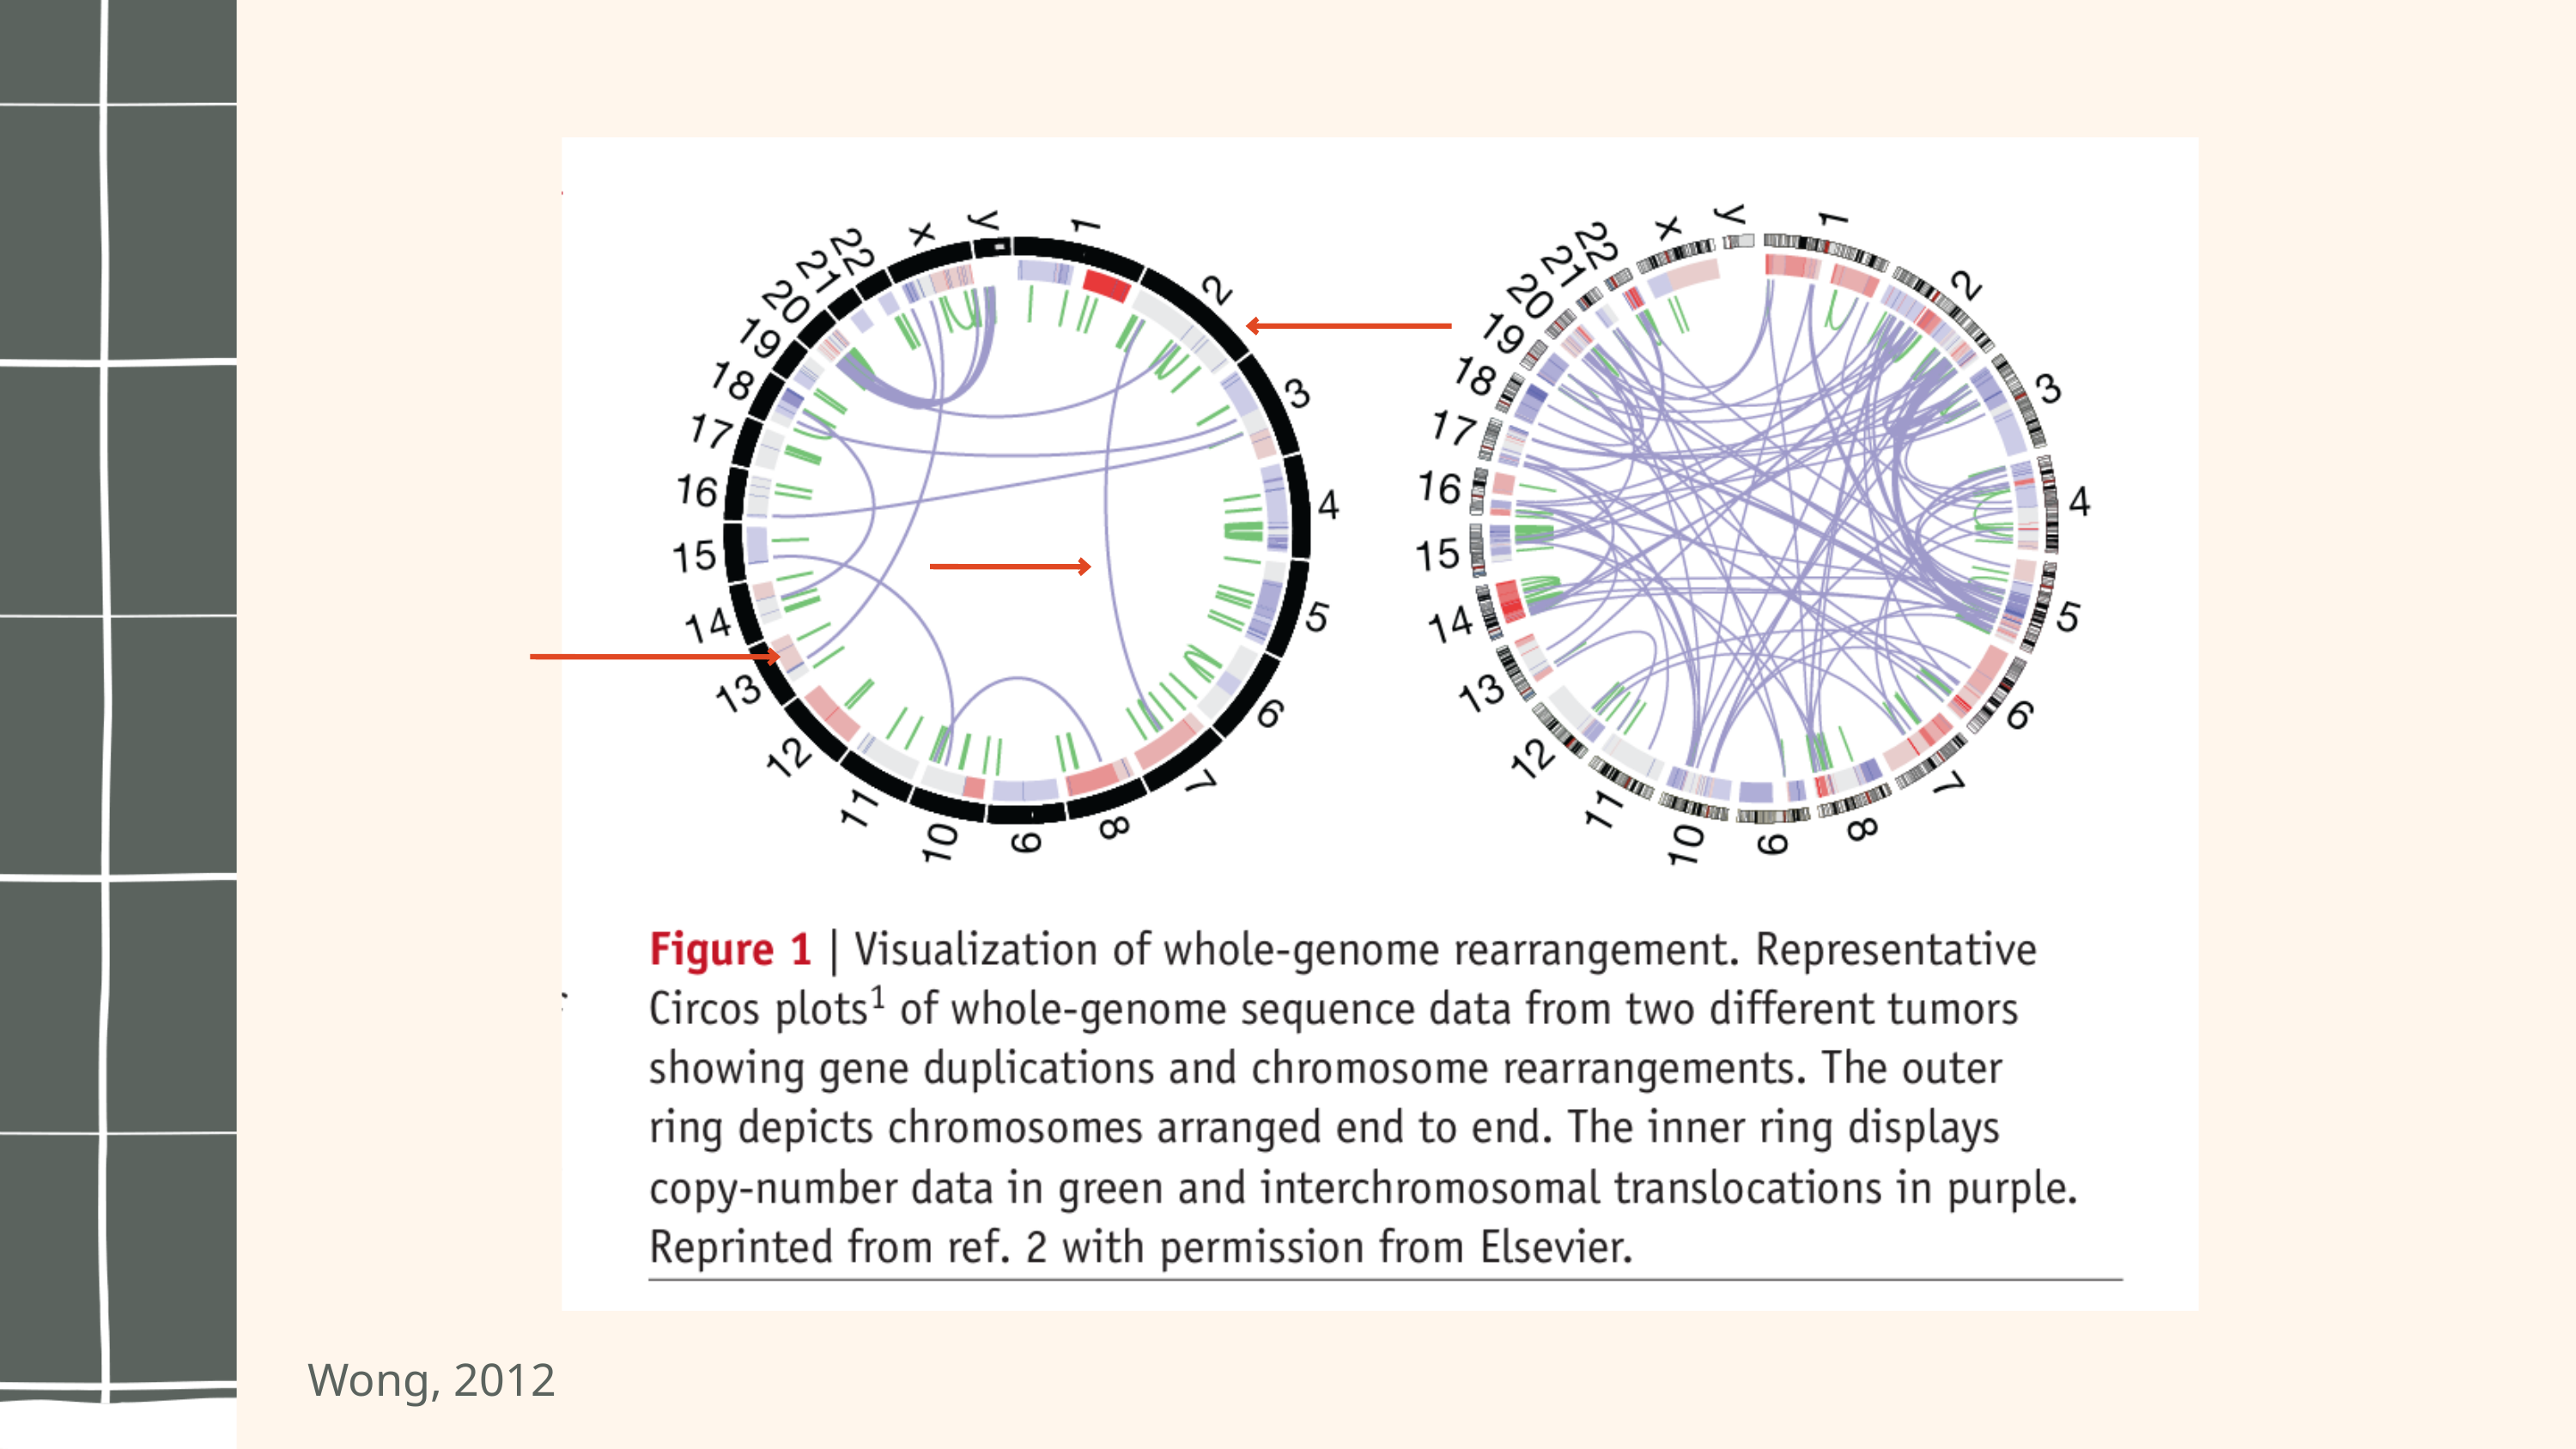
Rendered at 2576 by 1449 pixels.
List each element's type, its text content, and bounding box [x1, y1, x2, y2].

text_box [562, 137, 2199, 1311]
text_box [0, 0, 237, 1449]
text_box Wong, 2012 [307, 1343, 959, 1406]
